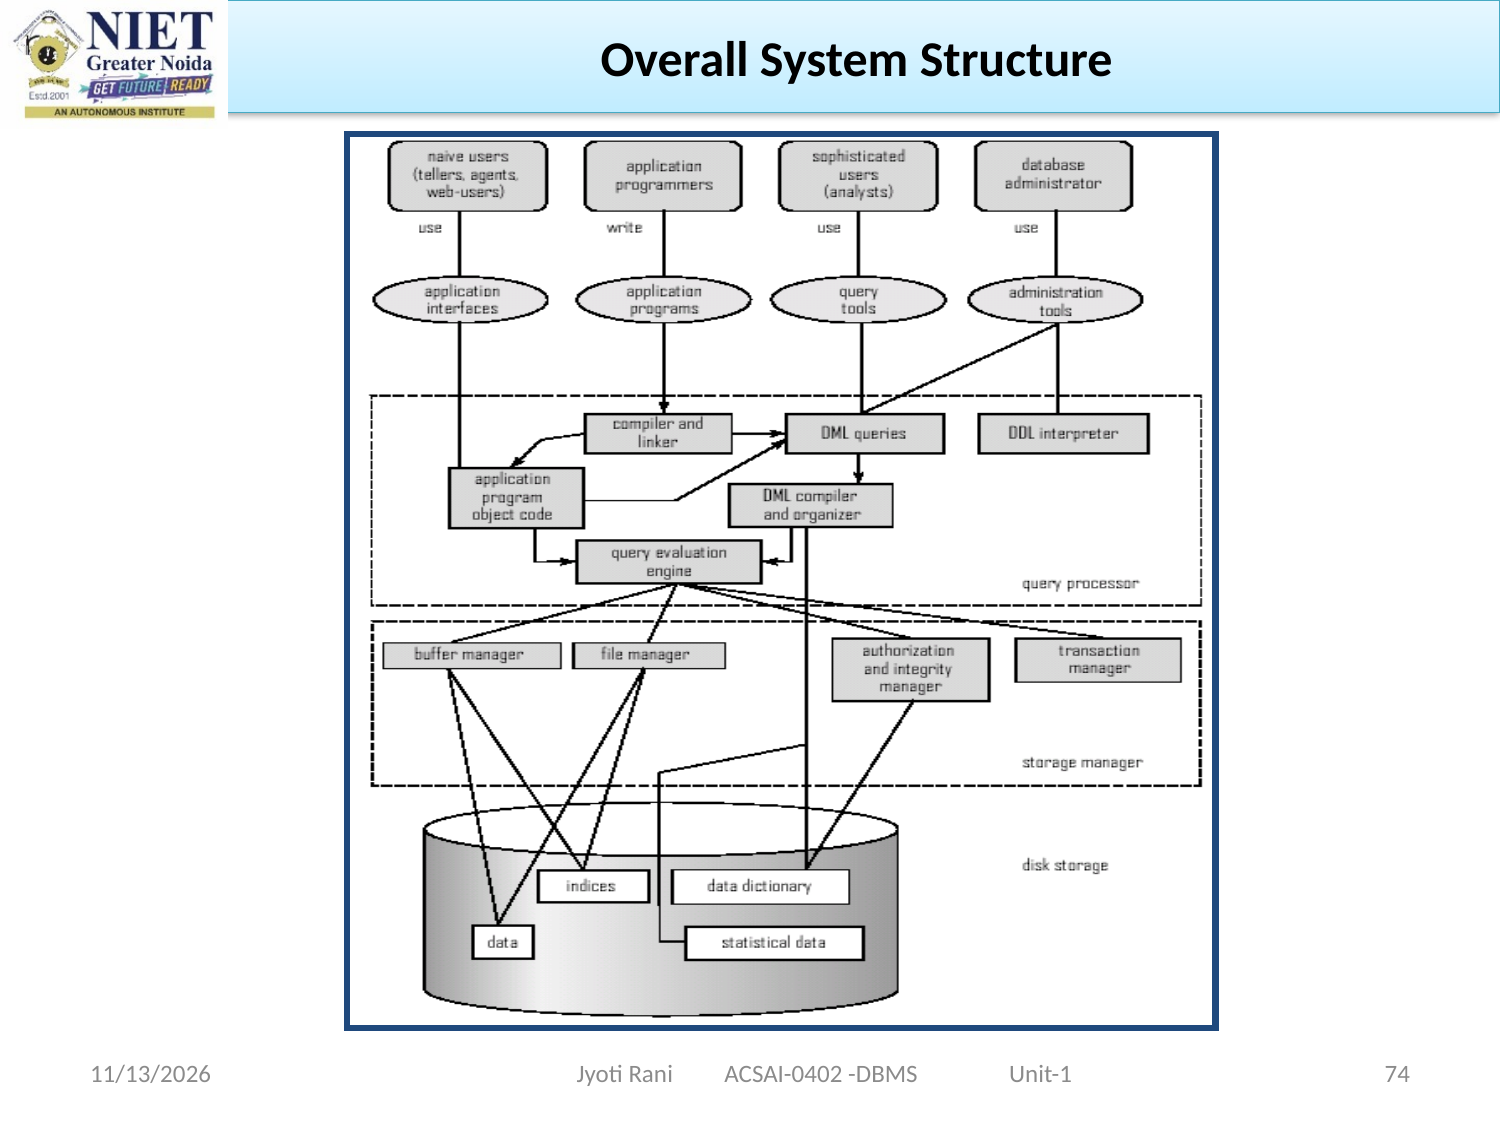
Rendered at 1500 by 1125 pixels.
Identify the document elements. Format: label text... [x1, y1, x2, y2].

text_box Overall System Structure [229, 0, 1500, 113]
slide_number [75, 1042, 412, 1103]
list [349, 137, 1213, 1026]
footer Jyoti Rani ACSAI-0402 -DBMS Unit-1 [412, 1042, 1074, 1103]
slide_number 74 [1074, 1042, 1425, 1103]
picture [0, 0, 228, 130]
